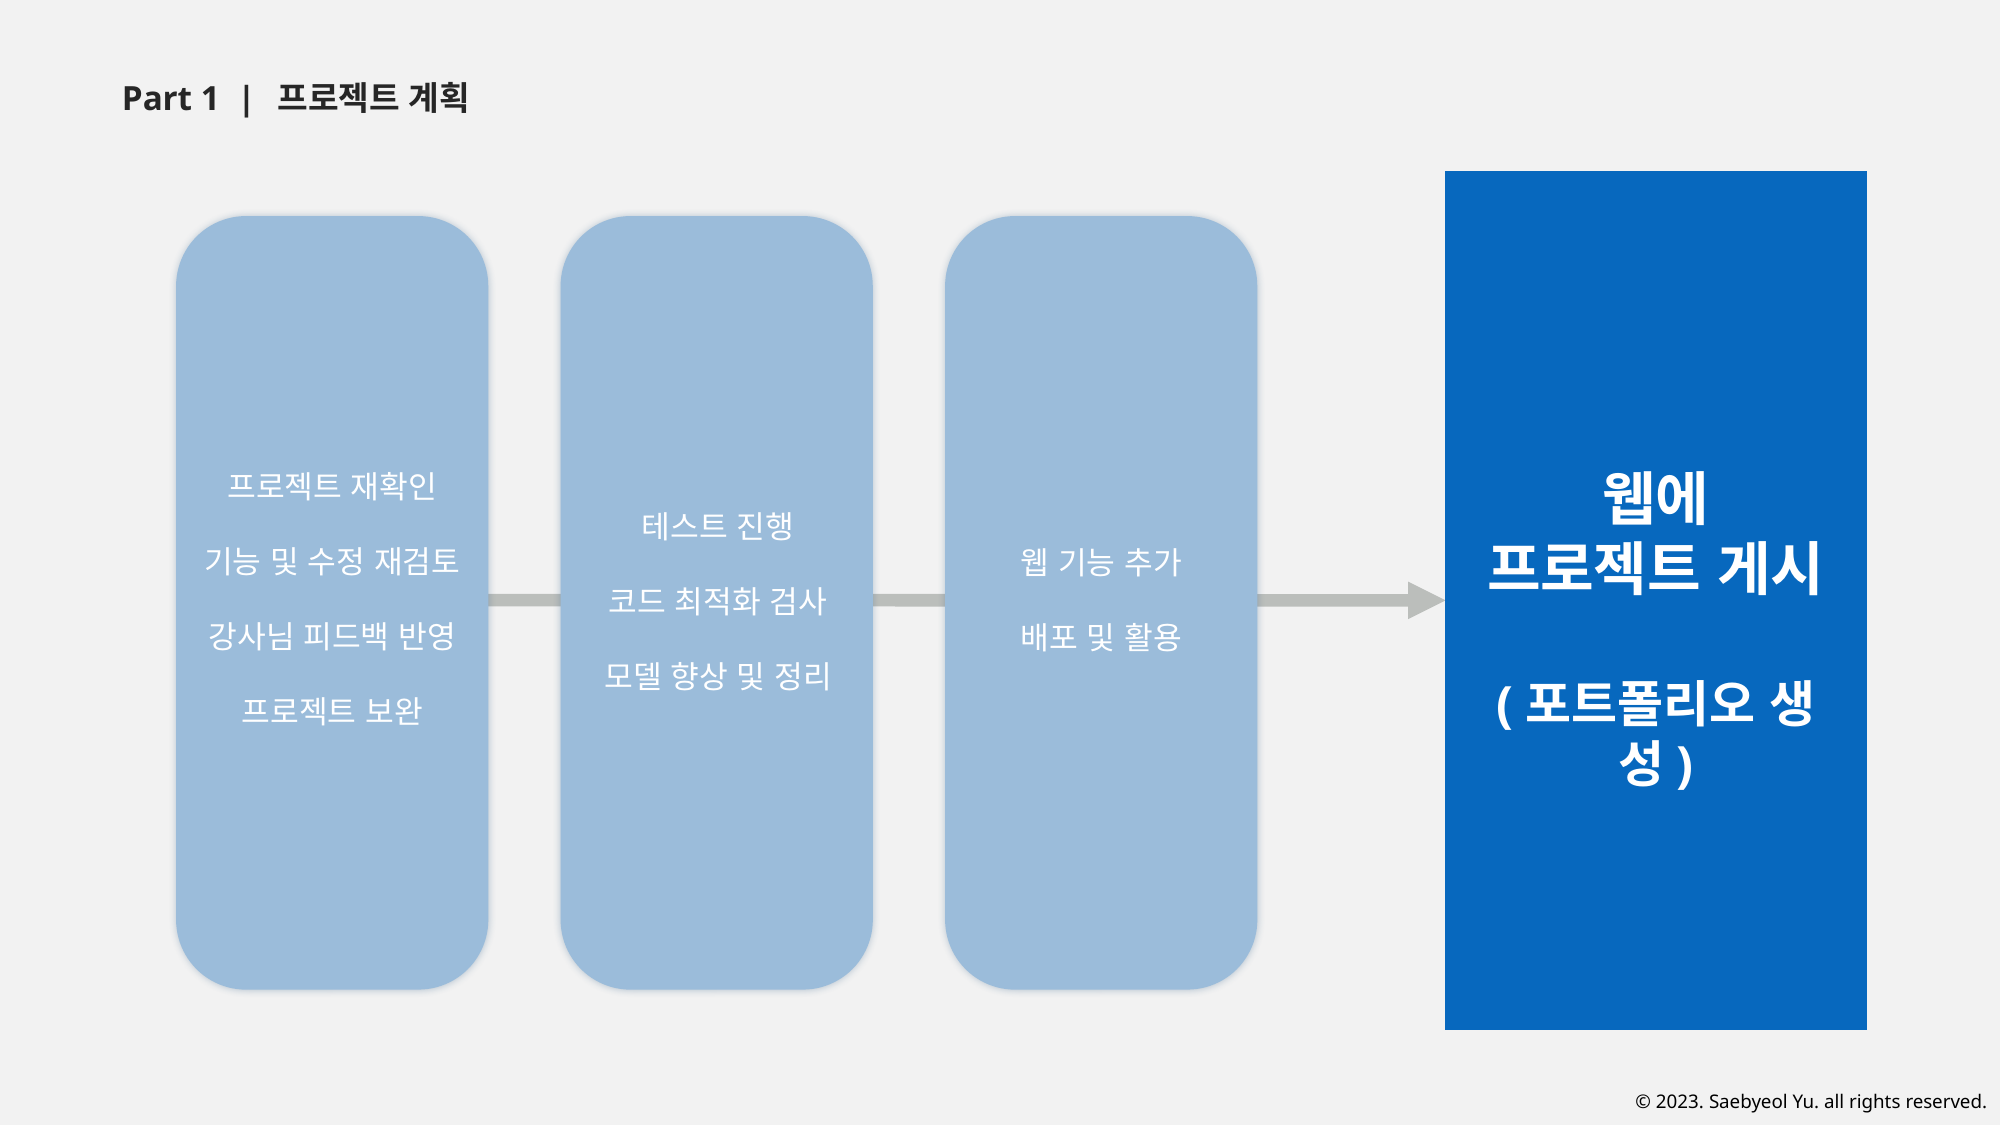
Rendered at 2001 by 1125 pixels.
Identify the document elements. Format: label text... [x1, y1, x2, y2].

text_box [175, 215, 490, 991]
text_box [944, 601, 1259, 991]
text_box 테스트 진행 코드 최적화 검사 모델 향상 및 정리 [563, 601, 873, 703]
text_box 프로젝트 재확인 기능 및 수정 재검토 강사님 피드백 반영 프로젝트 보완 [176, 459, 489, 599]
text_box [559, 601, 874, 991]
text_box 웹에 프로젝트 게시 (포트폴리오 생성) [1447, 455, 1865, 800]
text_box 테스트 진행 코드 최적화 검사 모델 향상 및 정리 [563, 500, 873, 599]
text_box 웹 기능 추가 배포 및 활용 [945, 535, 1258, 599]
text_box 웹 기능 추가 배포 및 활용 [945, 601, 1258, 663]
text_box 프로젝트 계획 [263, 69, 486, 124]
text_box Part 1 | [107, 69, 263, 124]
text_box [1445, 171, 1867, 1030]
text_box 프로젝트 재확인 기능 및 수정 재검토 강사님 피드백 반영 프로젝트 보완 [176, 601, 489, 737]
text_box [944, 215, 1259, 599]
text_box [559, 215, 874, 599]
text_box [120, 174, 1306, 1032]
